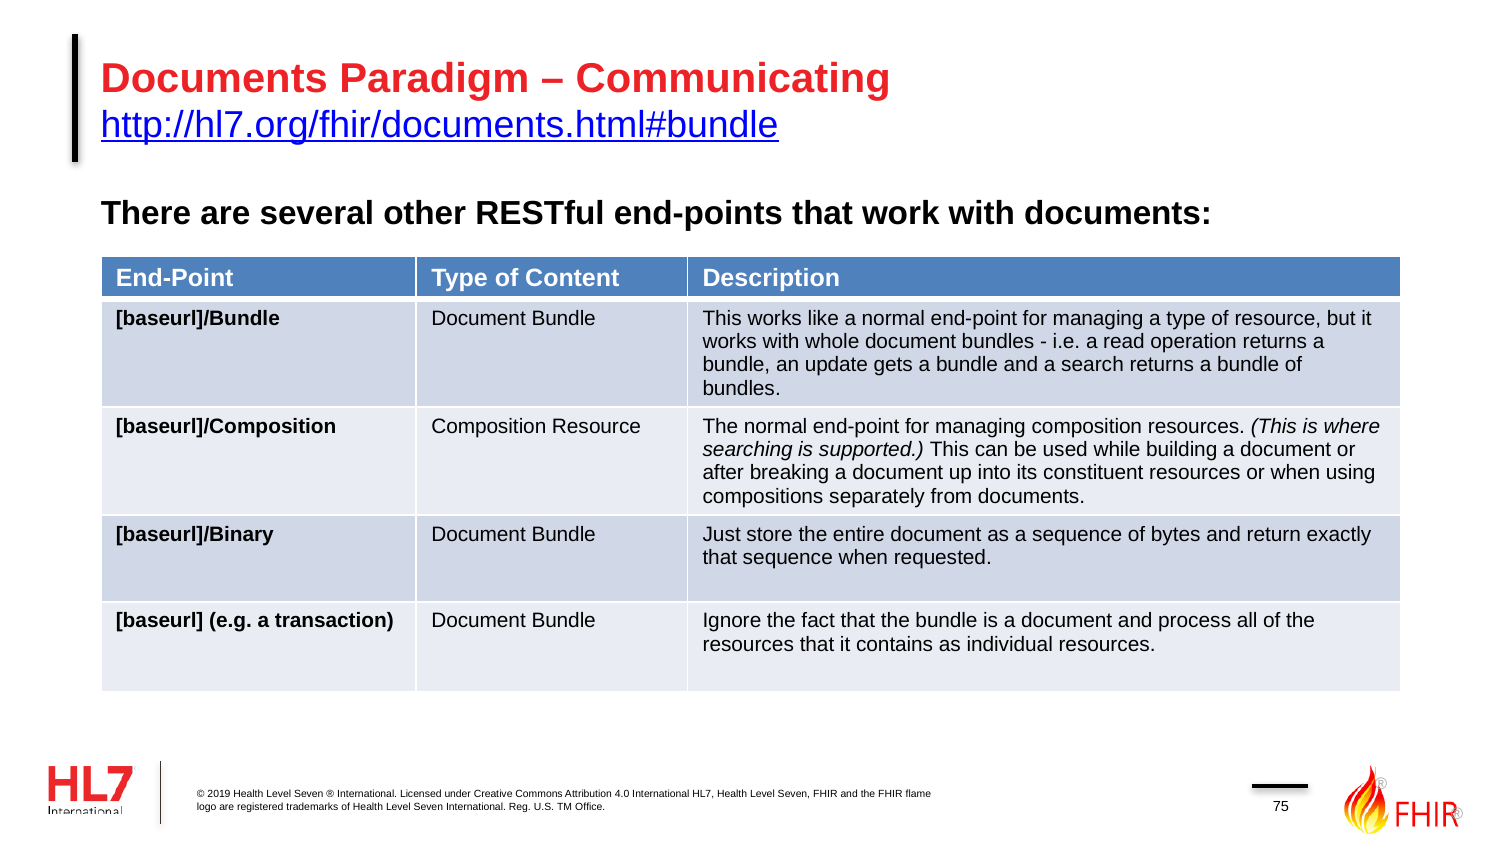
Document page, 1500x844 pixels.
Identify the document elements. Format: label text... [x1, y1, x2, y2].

table_cell [baseurl]/Bundle [102, 302, 415, 406]
table_cell [baseurl]/Composition [102, 408, 415, 514]
table_cell Just store the entire document as a sequence of bytes and return exactly that sequence when requested. [688, 516, 1400, 601]
title Documents Paradigm – Communicating http://hl7.org/fhir/documents.html#bundle [100, 33, 1451, 163]
slide_number 75 [1258, 786, 1304, 814]
table_cell Document Bundle [417, 516, 687, 601]
table_cell Ignore the fact that the bundle is a document and process all of the resources that it contains as individual resources. [688, 603, 1400, 691]
table_header End-Point [102, 257, 415, 296]
table_header Type of Content [417, 257, 687, 296]
table_cell This works like a normal end-point for managing a type of resource, but it works with whole document bundles - i.e. a read operation returns a bundle, an update gets a bundle and a search returns a bundle of bundles. [688, 302, 1400, 406]
footer © 2019 Health Level Seven ® International. Licensed under Creative Commons Attribution 4.0 International HL7, Health Level Seven, FHIR and the FHIR flame logo are registered trademarks of Health Level Seven International. Reg. U.S. TM Office. [196, 786, 941, 813]
picture [1339, 760, 1463, 837]
table_cell [baseurl]/Binary [102, 516, 415, 601]
table_cell Document Bundle [417, 603, 687, 691]
table_header Description [688, 257, 1400, 296]
table_cell Composition Resource [417, 408, 687, 514]
table_cell Document Bundle [417, 302, 687, 406]
table_cell [baseurl] (e.g. a transaction) [102, 603, 415, 691]
table_cell The normal end-point for managing composition resources. (This is where searching is supported.) This can be used while building a document or after breaking a document up into its constituent resources or when using compositions separately from documents. [688, 408, 1400, 514]
list There are several other RESTful end-points that work with documents: [100, 191, 1401, 227]
